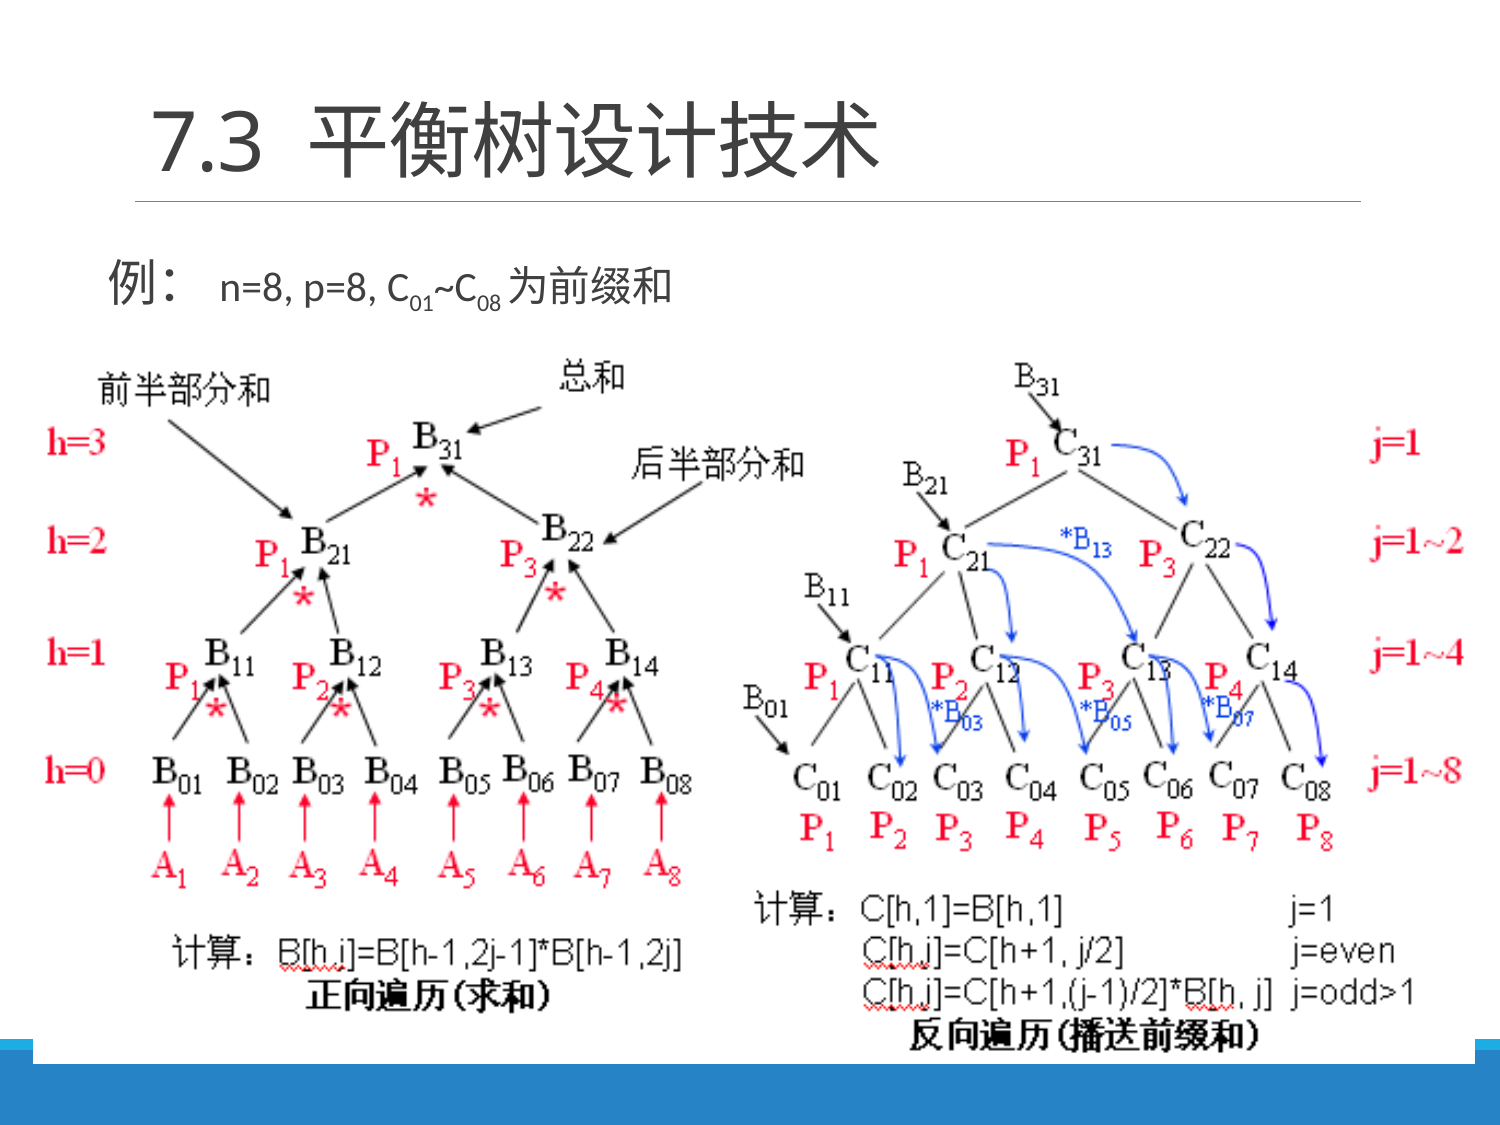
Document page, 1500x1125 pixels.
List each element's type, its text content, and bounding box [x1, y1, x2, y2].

text_box 例：n=8, p=8, C01~C08为前缀和 [92, 230, 1416, 343]
title 7.3 平衡树设计技术 [135, 47, 1373, 196]
picture [32, 346, 1475, 1065]
